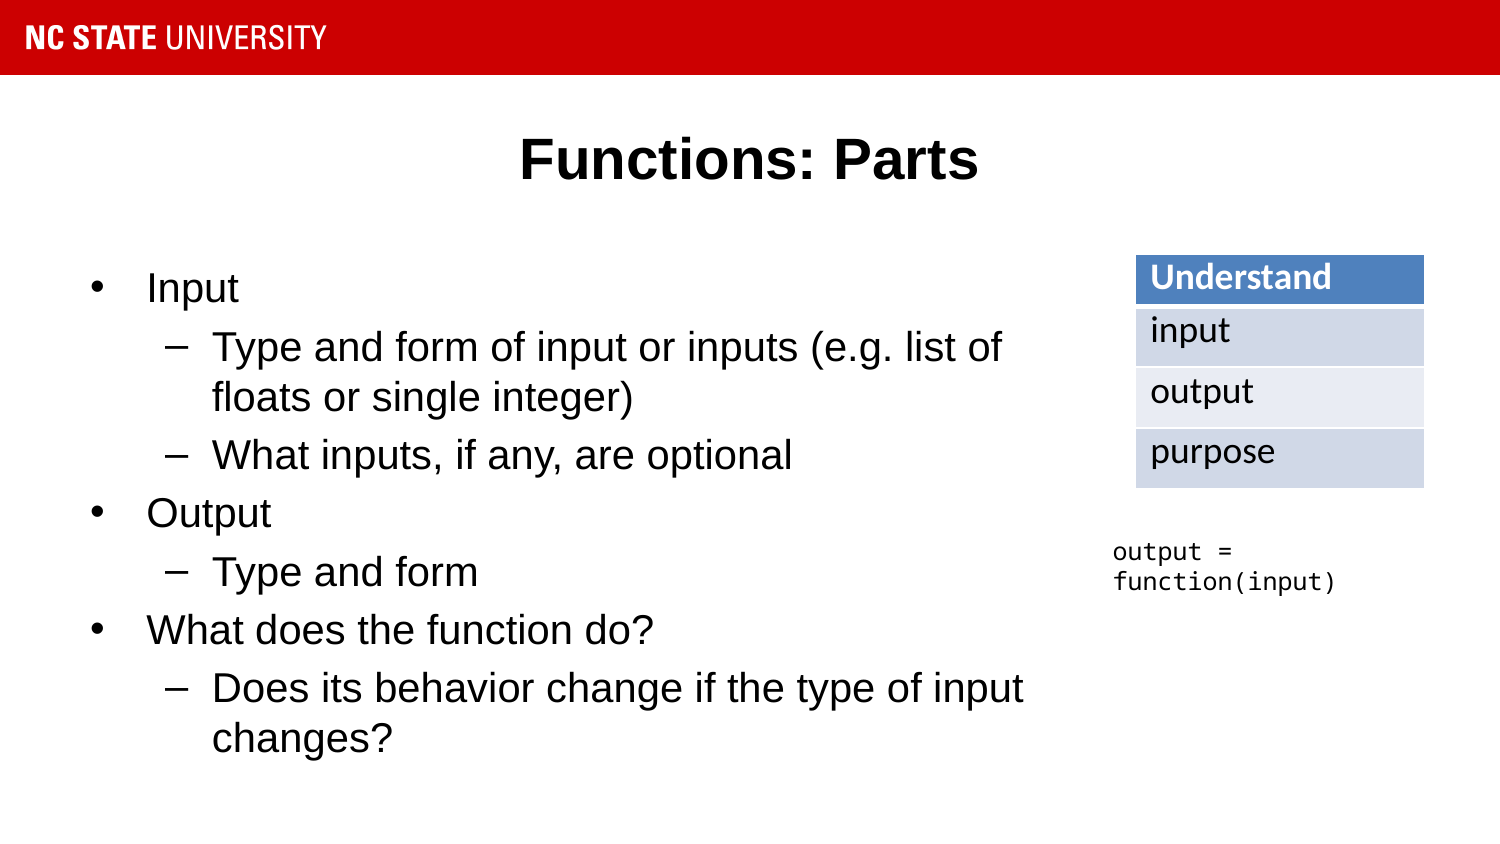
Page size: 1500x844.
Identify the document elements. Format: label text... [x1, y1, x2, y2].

table_cell purpose [1136, 429, 1424, 488]
table_header Understand [1136, 255, 1424, 304]
title Functions: Parts [75, 90, 1425, 222]
list Input Type and form of input or inputs (e.g. list of floats or single integer) What inputs, if any, are optional Output Type and form What does the function do? Does its behavior change if the type of input changes? [75, 253, 1109, 780]
table_cell output [1136, 368, 1424, 427]
table_cell input [1136, 309, 1424, 366]
picture [0, 0, 1500, 75]
text_box output = function(input) [1097, 528, 1463, 603]
